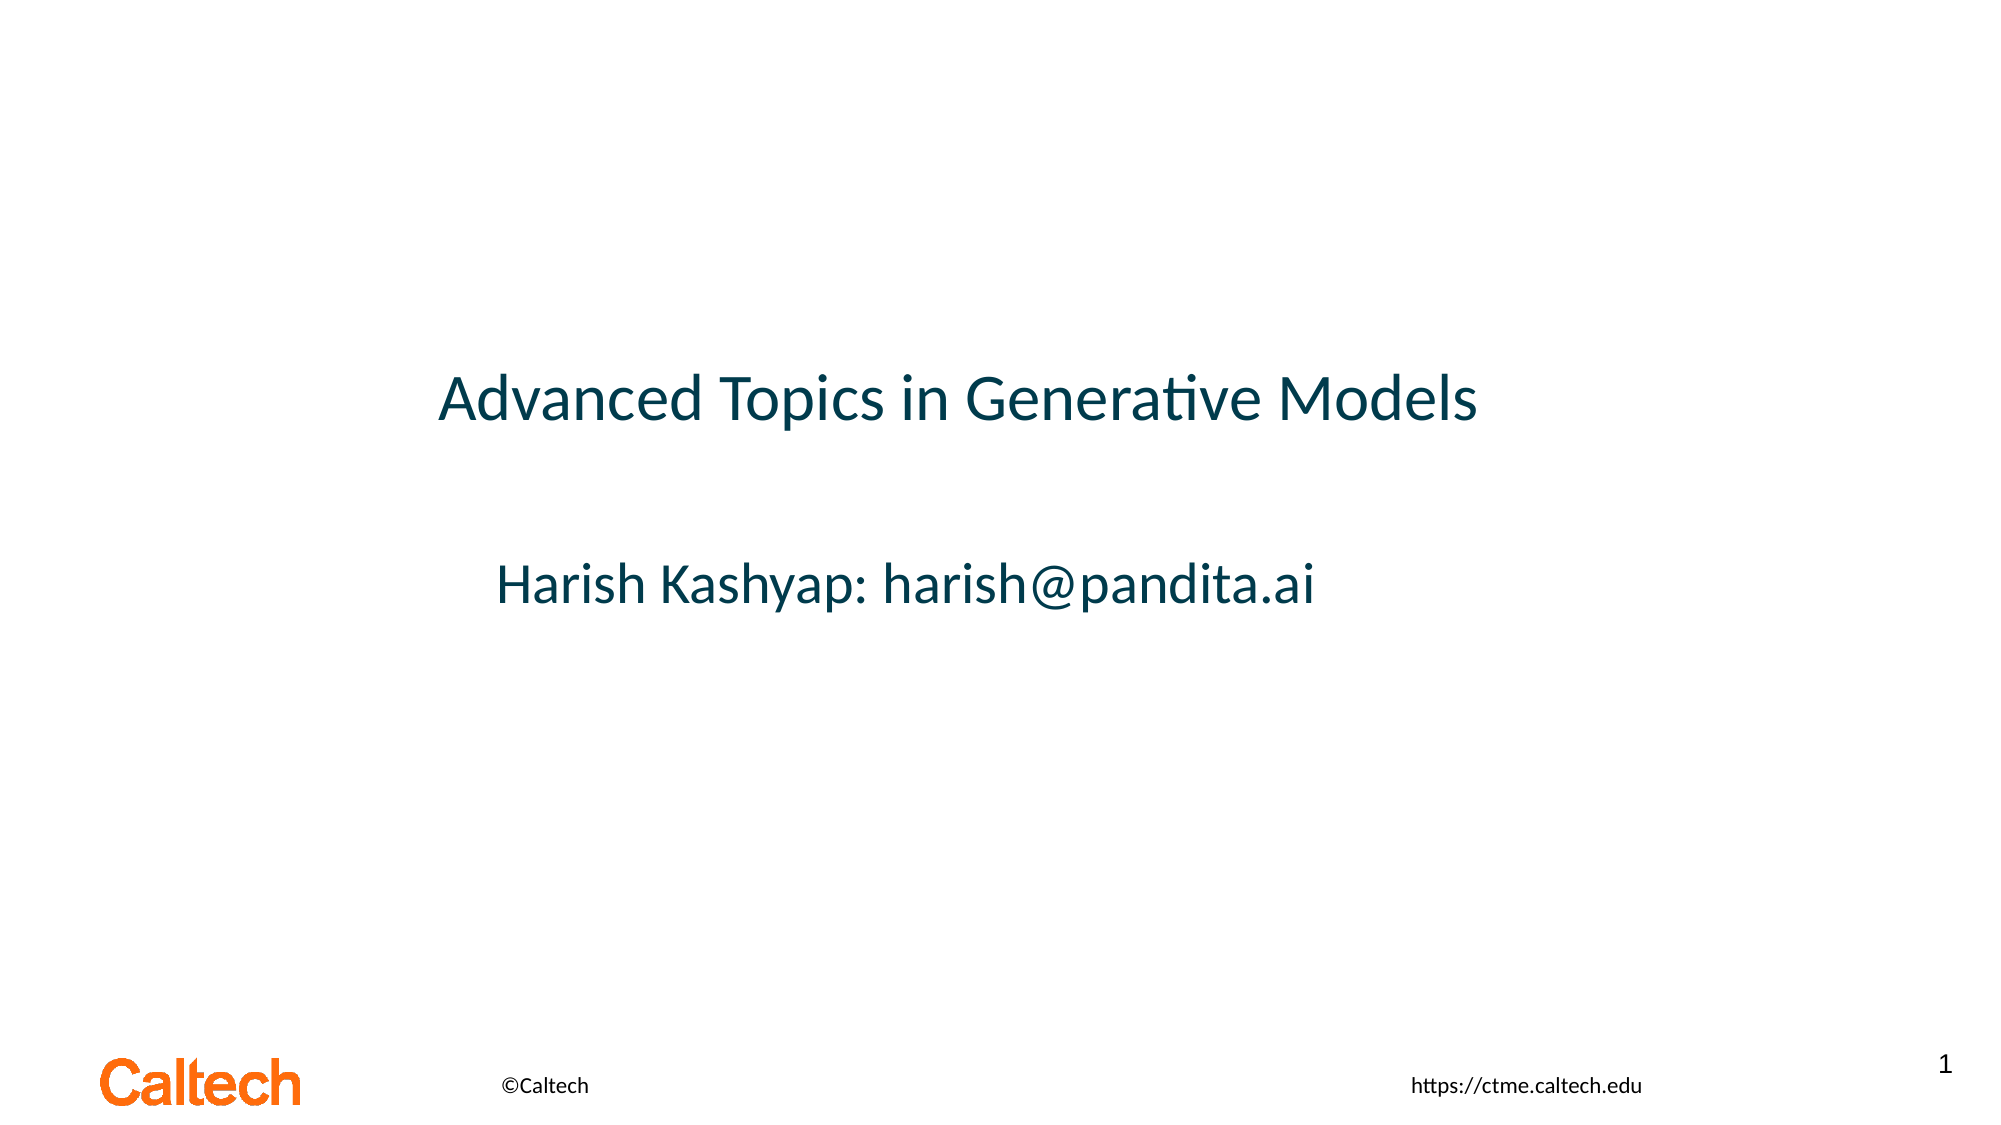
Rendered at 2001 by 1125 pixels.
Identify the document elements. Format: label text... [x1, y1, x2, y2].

picture [100, 1057, 300, 1106]
title Harish Kashyap: harish@pandita.ai [188, 498, 1624, 624]
slide_number 1 [1853, 1019, 1974, 1106]
title Advanced Topics in Generative Models [342, 333, 1575, 498]
